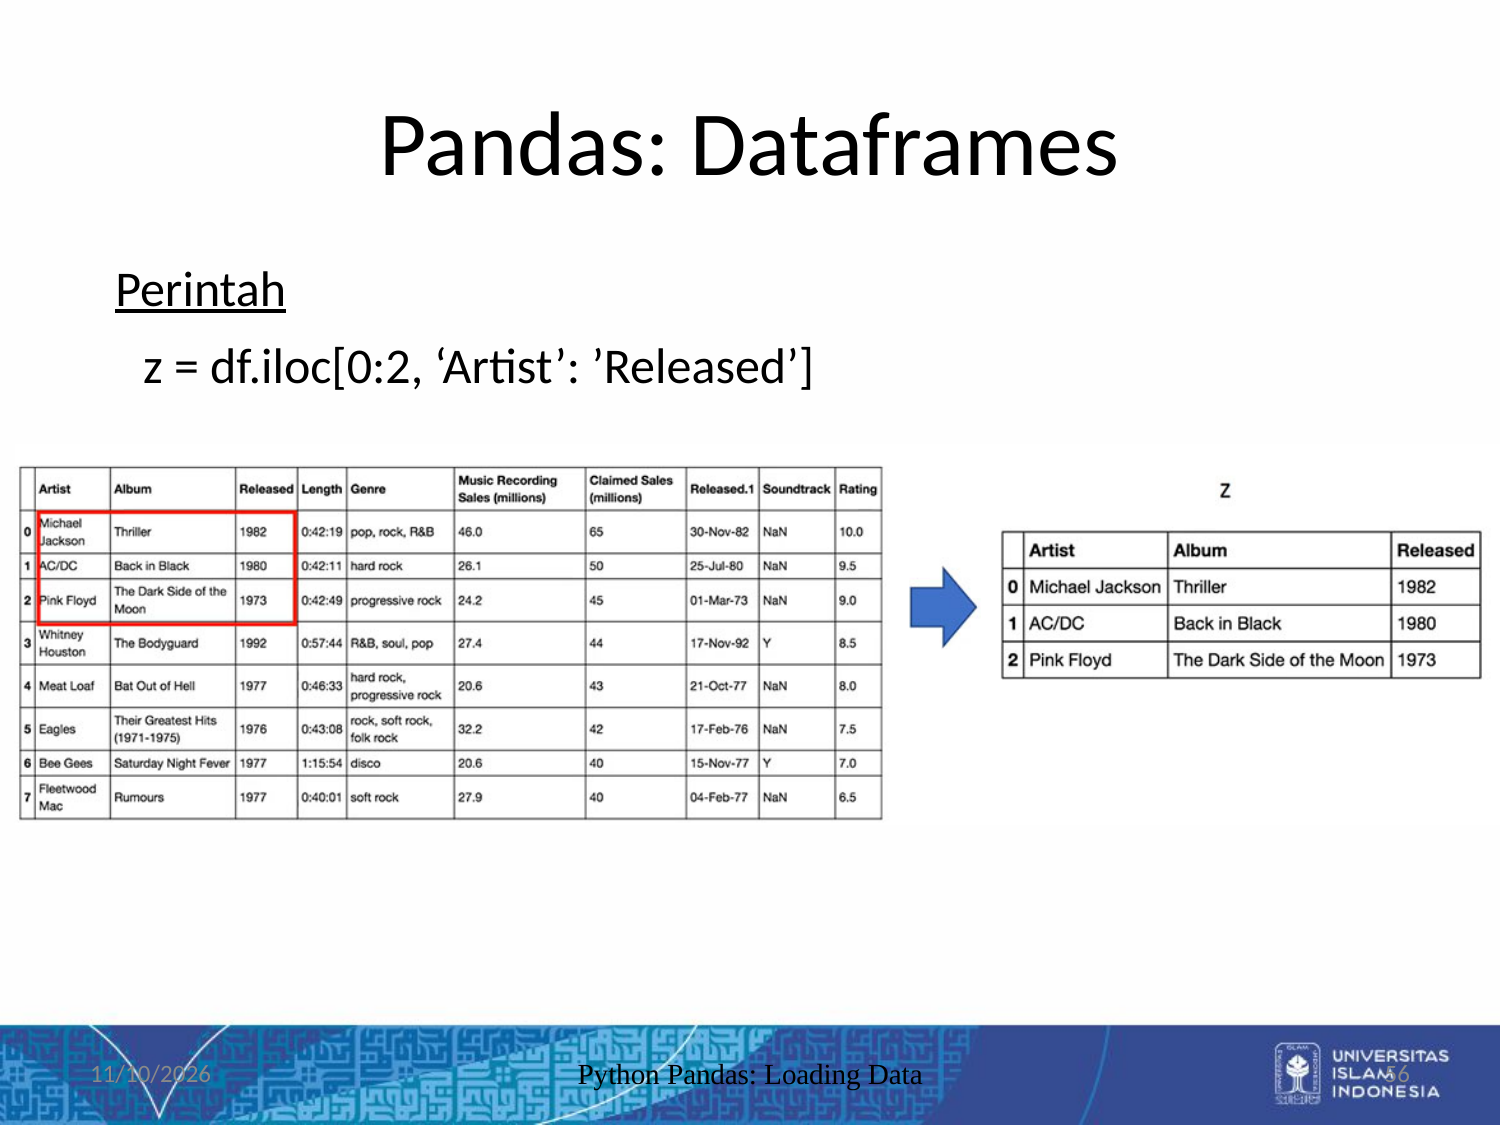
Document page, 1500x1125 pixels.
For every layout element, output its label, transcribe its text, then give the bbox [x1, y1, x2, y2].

picture [0, 0, 1500, 1125]
slide_number 56 [1074, 1042, 1425, 1103]
title Pandas: Dataframes [75, 45, 1425, 233]
text_box Perintah [100, 248, 302, 324]
footer Python Pandas: Loading Data [512, 1042, 988, 1103]
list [14, 443, 1500, 825]
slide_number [75, 1042, 425, 1103]
text_box z = df.iloc[0:2, ‘Artist’: ’Released’] [128, 326, 830, 401]
